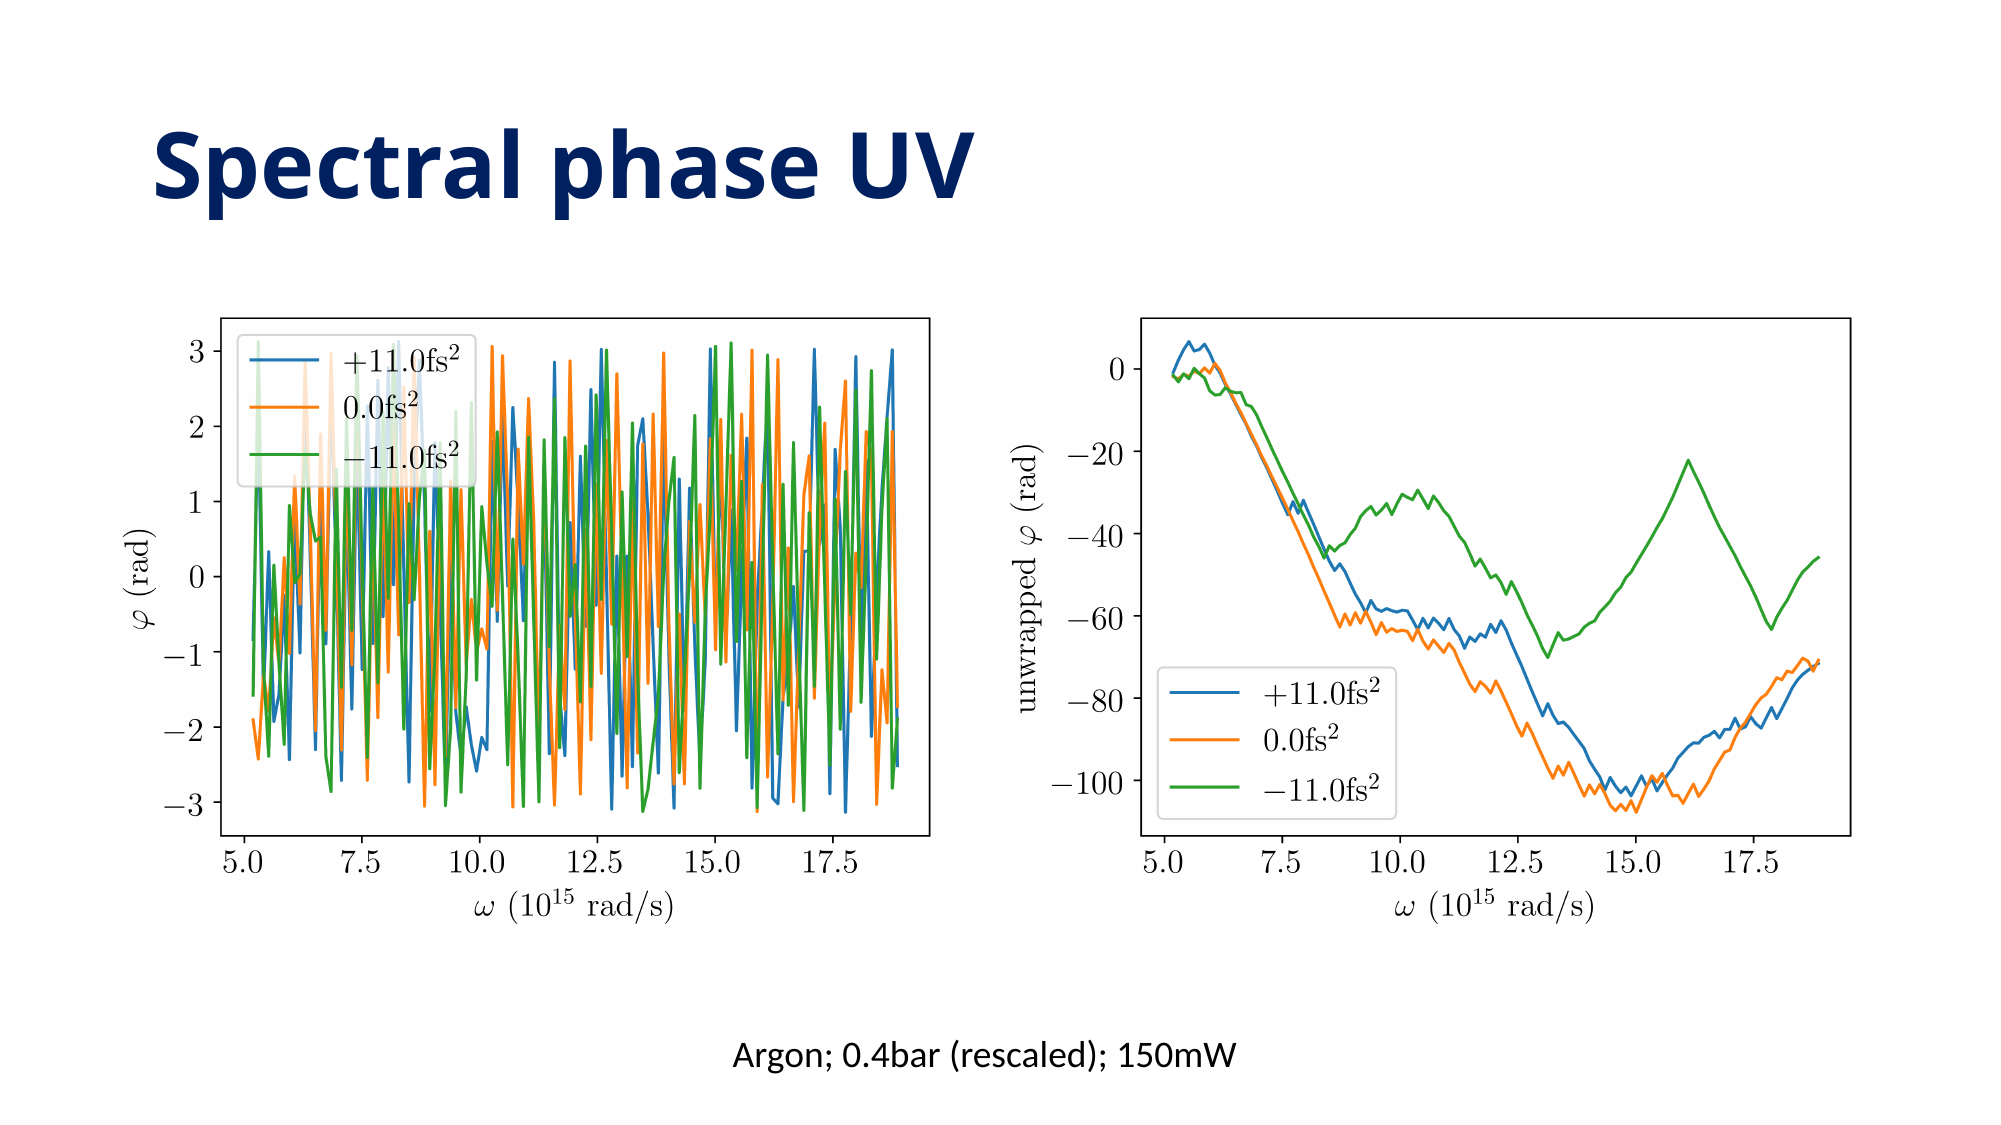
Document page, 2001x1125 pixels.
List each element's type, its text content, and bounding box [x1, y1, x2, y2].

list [79, 233, 999, 942]
title Spectral phase UV [137, 59, 1863, 233]
picture [999, 233, 1945, 942]
text_box Argon; 0.4bar (rescaled); 150mW [717, 1022, 1252, 1083]
